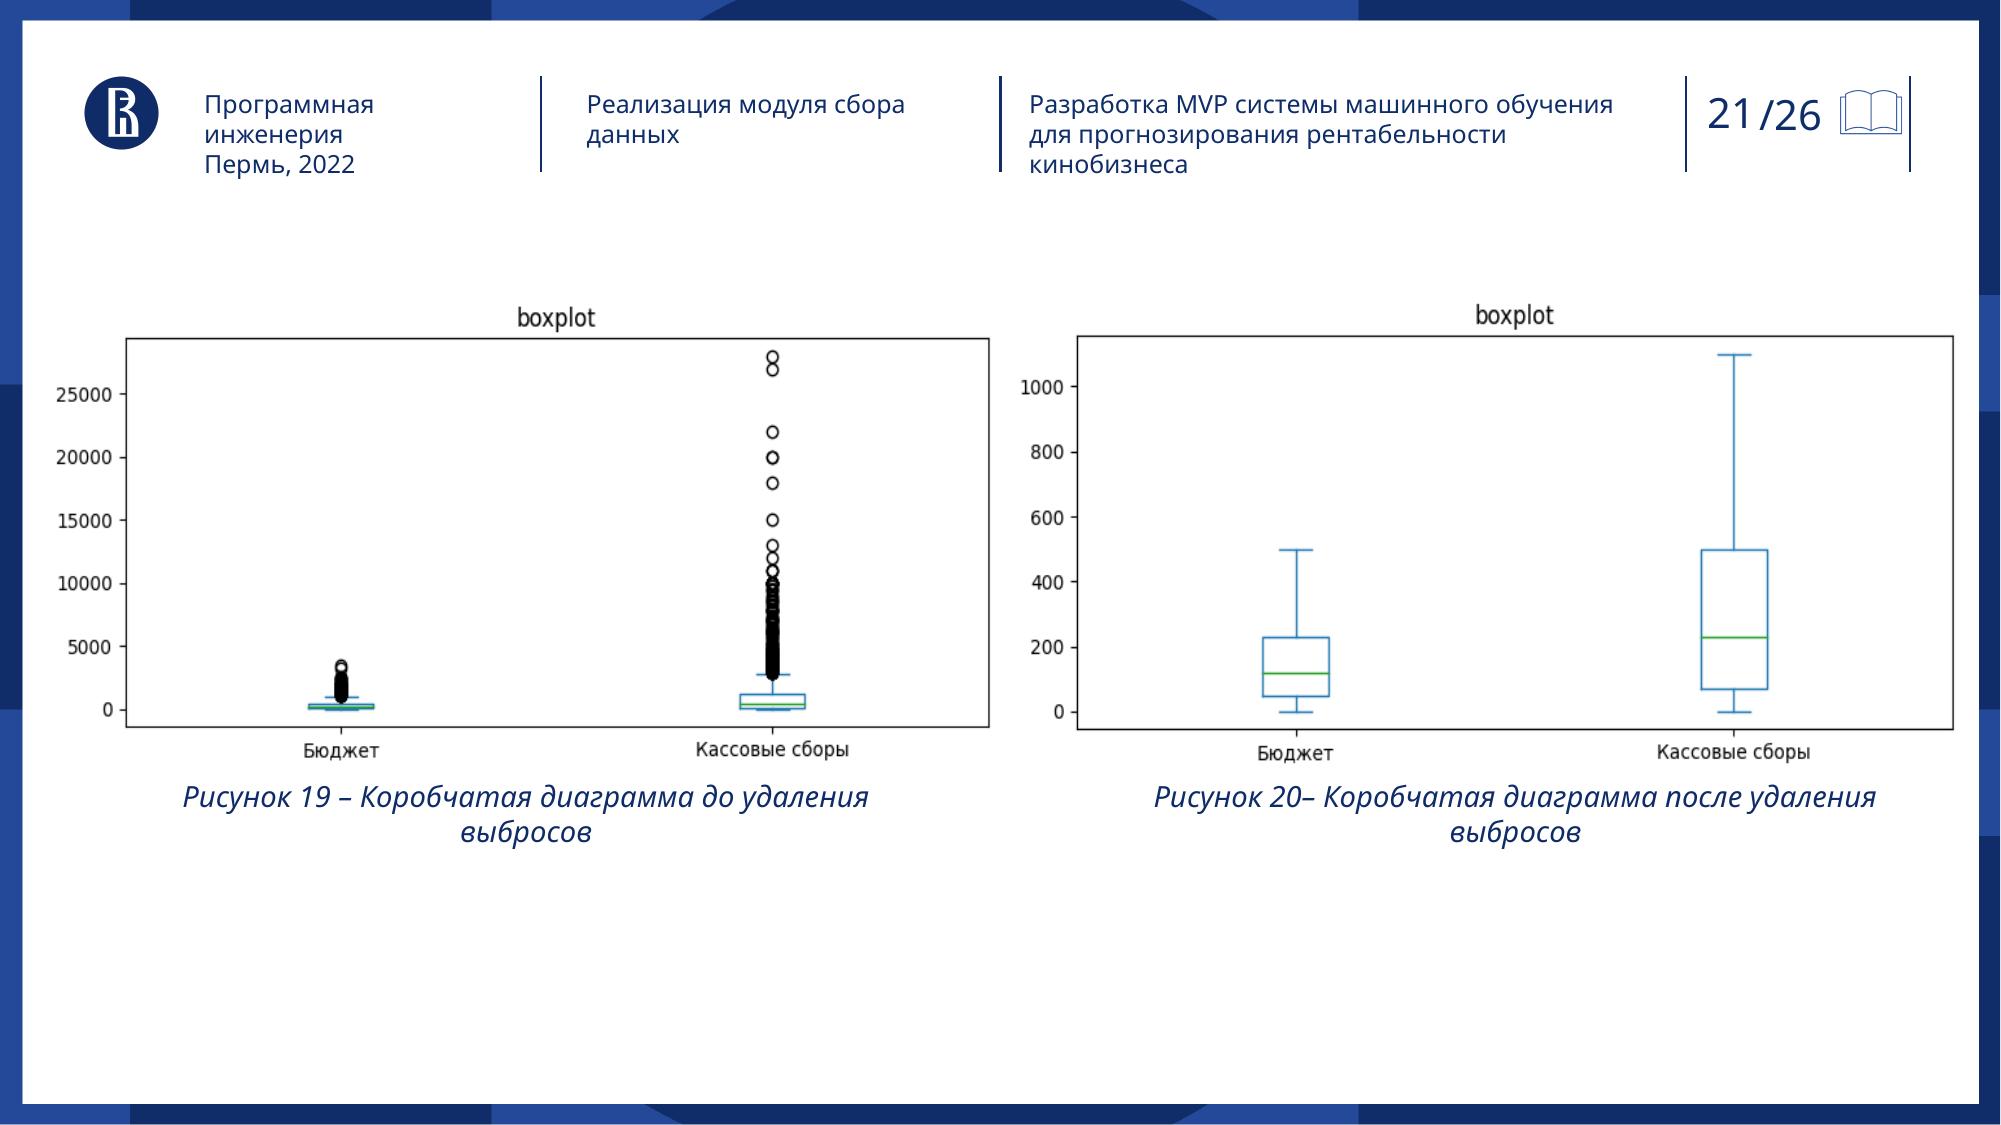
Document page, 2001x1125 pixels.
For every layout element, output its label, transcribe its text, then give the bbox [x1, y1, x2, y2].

text_box /26 [1759, 88, 1858, 156]
text_box Рисунок 19 – Коробчатая диаграмма до удаления выбросов [108, 773, 945, 856]
list Реализация модуля сбора данных [586, 88, 927, 156]
text_box Рисунок 20– Коробчатая диаграмма после удаления выбросов [1084, 773, 1947, 856]
picture [0, 0, 2001, 1125]
list Разработка MVP системы машинного обучения для прогнозирования рентабельности кинобизнеса [1029, 88, 1657, 156]
list Программная инженерия Пермь, 2022 [204, 88, 500, 157]
